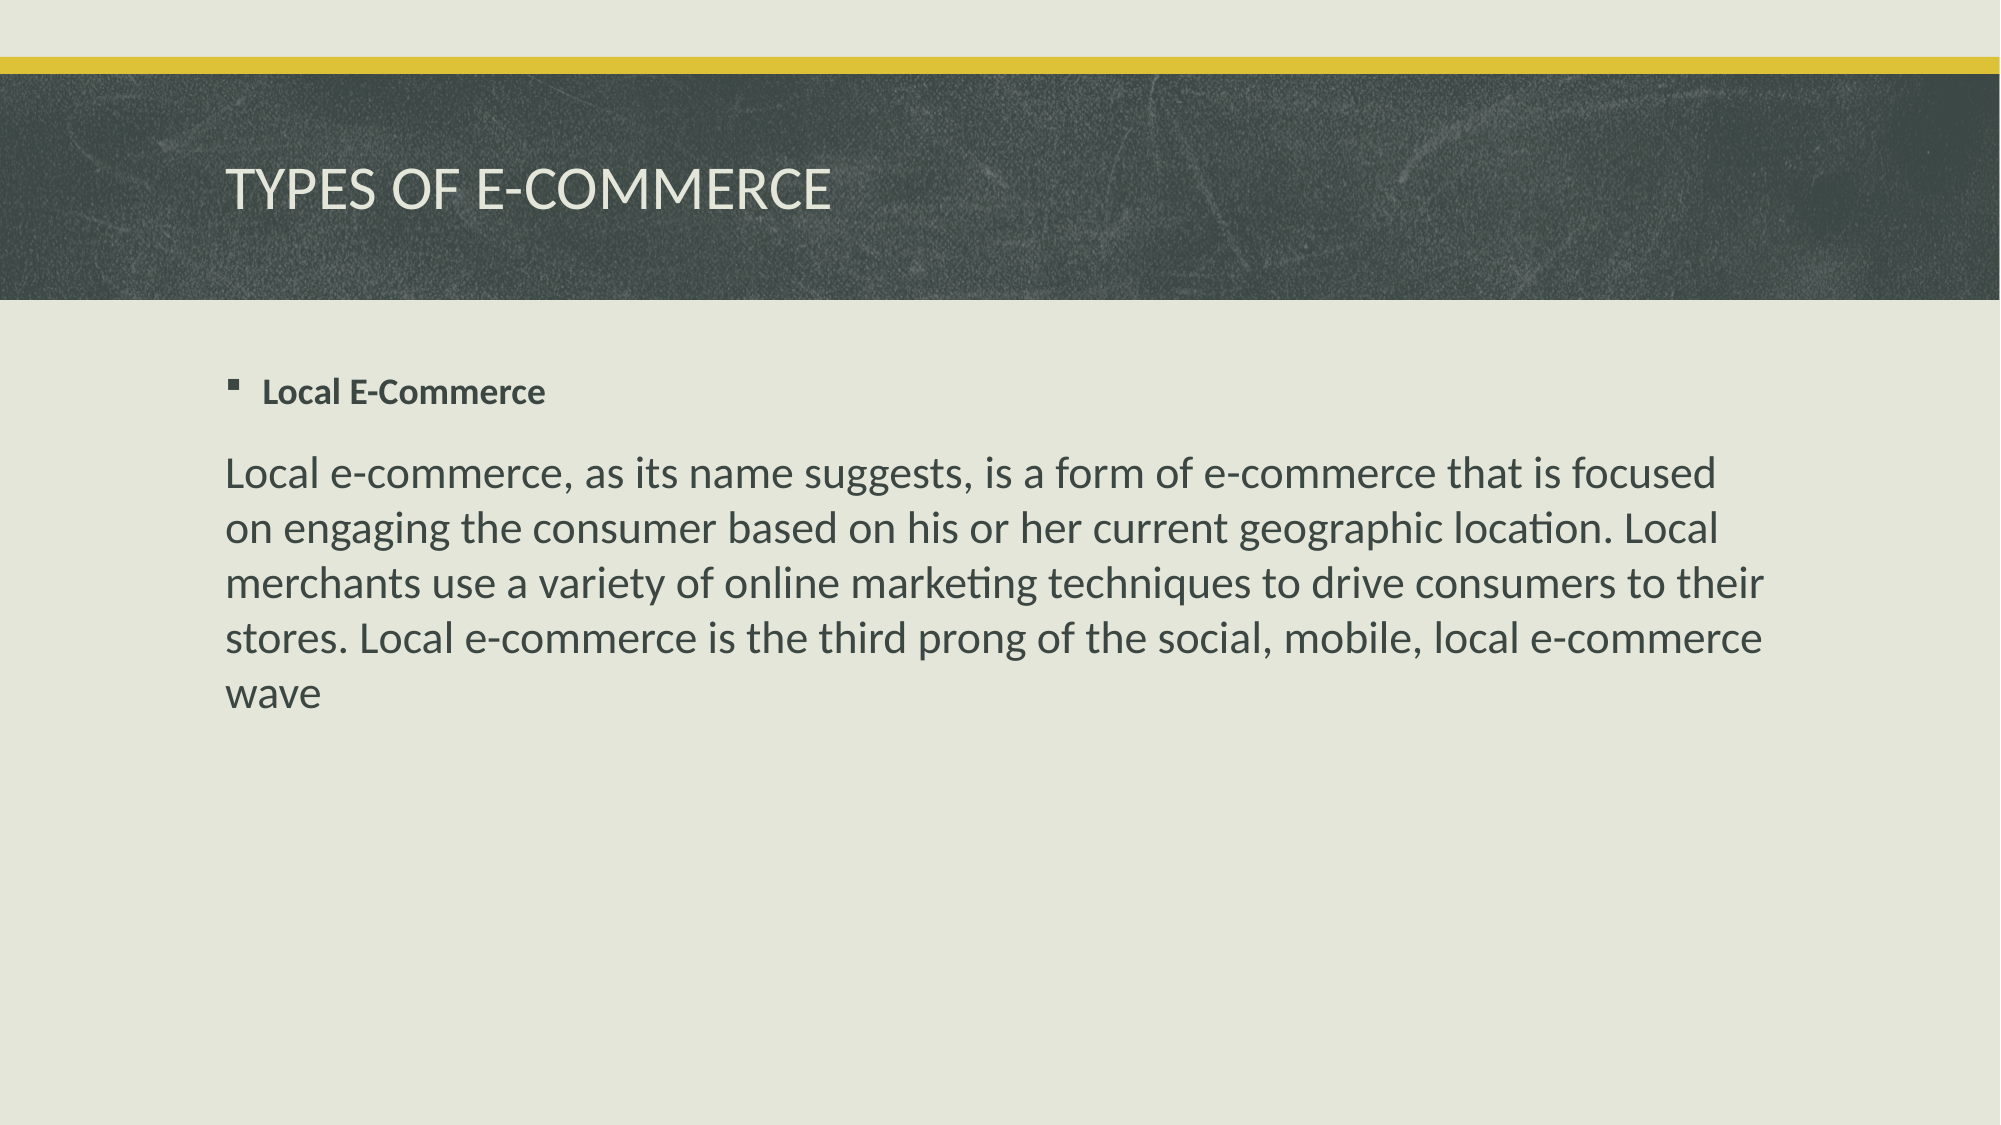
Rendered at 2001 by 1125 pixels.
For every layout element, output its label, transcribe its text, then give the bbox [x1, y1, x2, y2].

title TYPES OF E-COMMERCE [210, 76, 1790, 300]
picture [0, 74, 2000, 300]
list Local E-Commerce Local e-commerce, as its name suggests, is a form of e-commerce that is focused on engaging the consumer based on his or her current geographic location. Local merchants use a variety of online marketing techniques to drive consumers to their stores. Local e-commerce is the third prong of the social, mobile, local e-commerce wave [210, 359, 1790, 1014]
